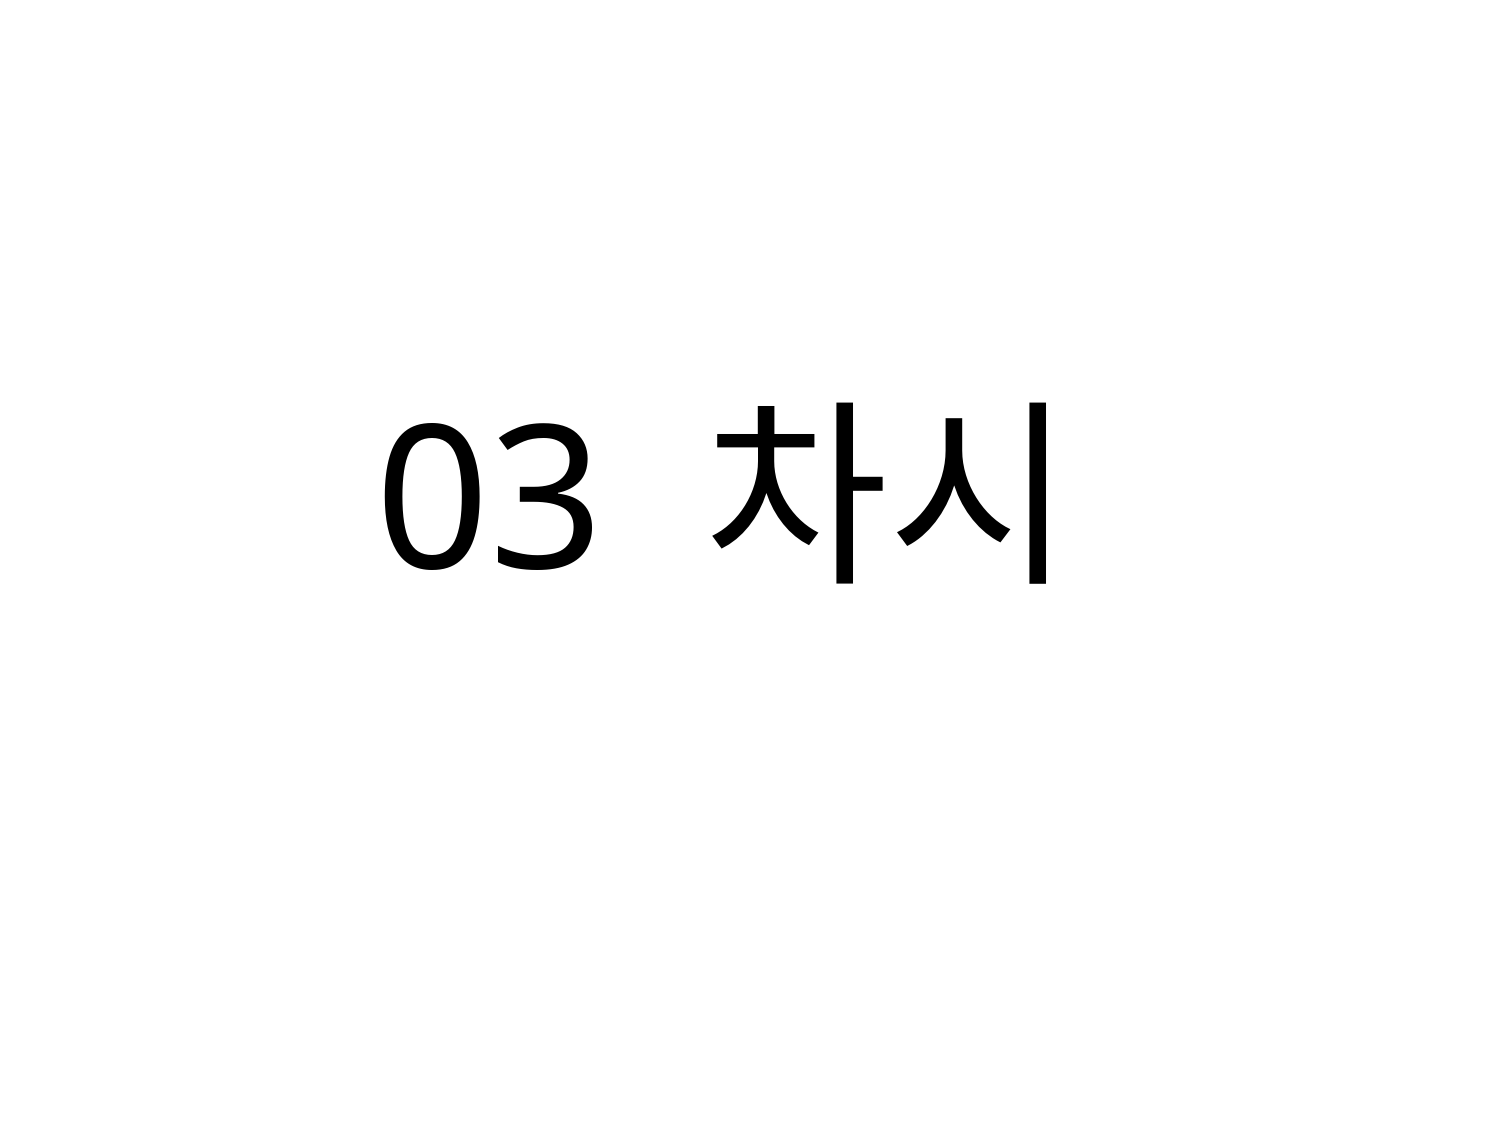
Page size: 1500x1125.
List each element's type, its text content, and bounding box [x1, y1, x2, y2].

text_box 03 차시 [360, 361, 1088, 617]
